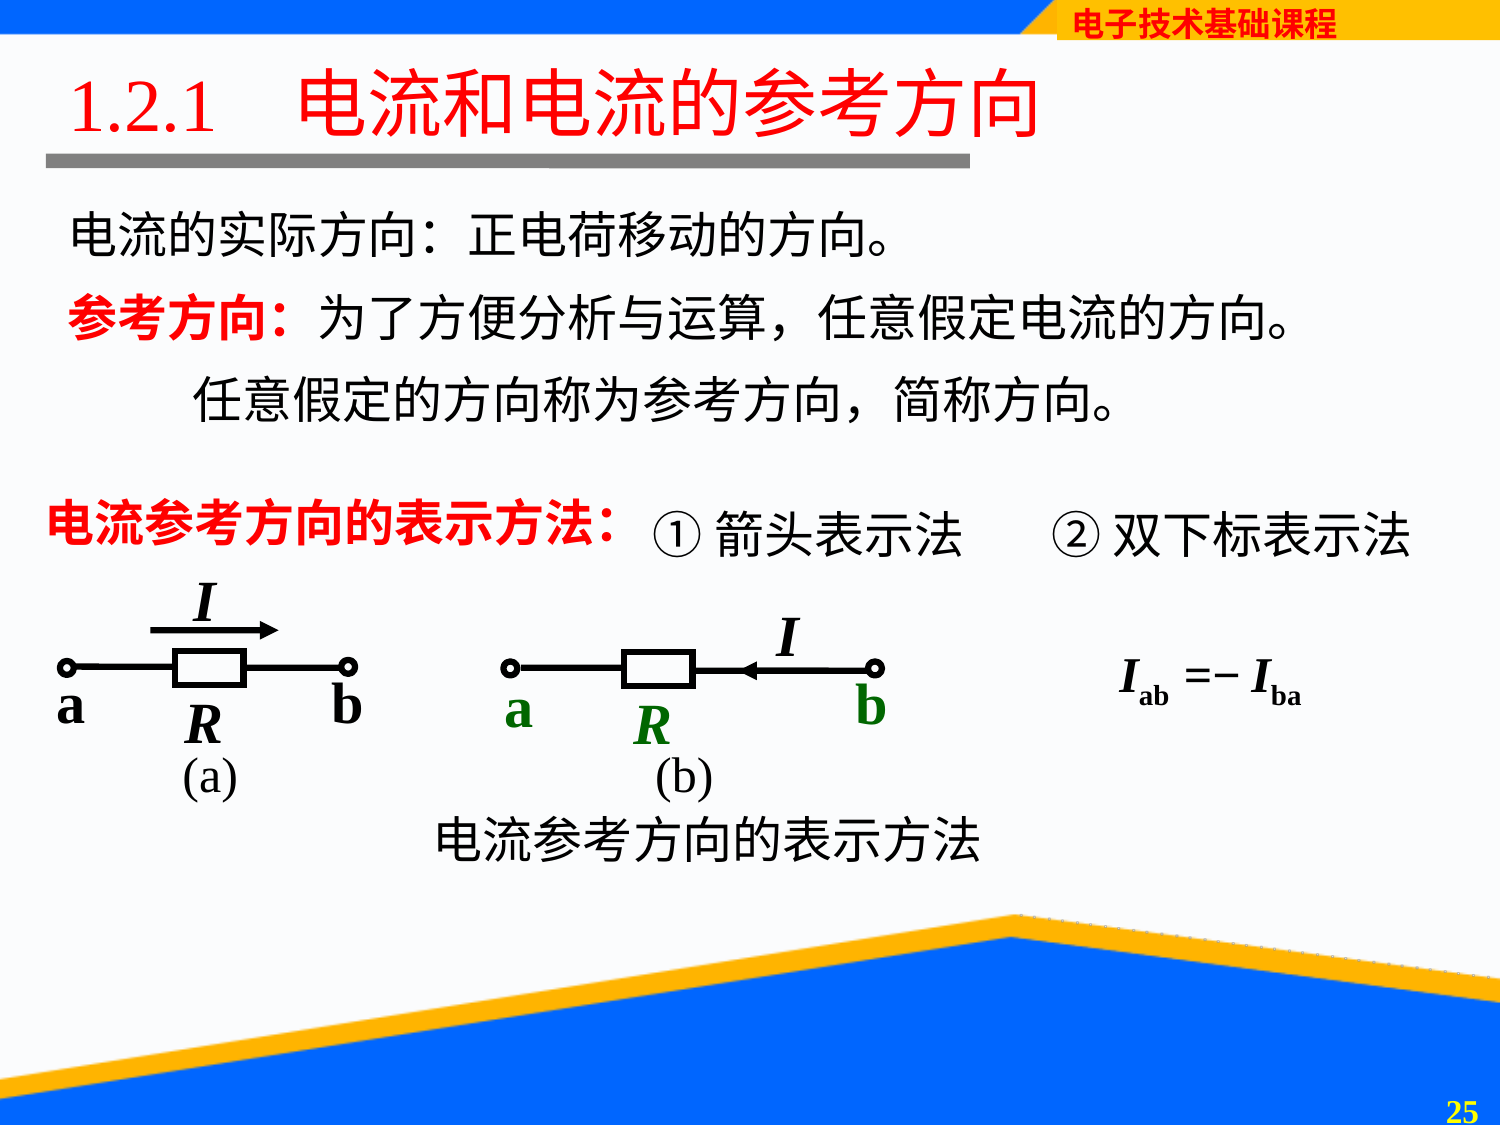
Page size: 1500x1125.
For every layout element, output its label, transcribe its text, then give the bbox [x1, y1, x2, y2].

text_box 电流参考方向的表示方法 [312, 800, 1075, 876]
text_box ①箭头表示法 [637, 496, 980, 571]
text_box ②双下标表示法 [1036, 496, 1428, 571]
text_box =− [1169, 635, 1294, 711]
text_box 参考方向：为了方便分析与运算，任意假定电流的方向。 任意假定的方向称为参考方向，简称方向。 [53, 272, 1404, 436]
title 1.2.1 电流和电流的参考方向 [53, 42, 1069, 161]
text_box 电流的实际方向：正电荷移动的方向。 [53, 196, 1404, 272]
text_box Iab [1104, 635, 1185, 719]
text_box 电流参考方向的表示方法： [29, 484, 715, 559]
text_box Iba [1236, 635, 1317, 719]
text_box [40, 554, 380, 764]
text_box (b) [640, 772, 729, 811]
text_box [489, 590, 904, 764]
text_box (a) [167, 771, 254, 811]
picture [0, 0, 1500, 1125]
slide_number 24 [1399, 1082, 1495, 1125]
